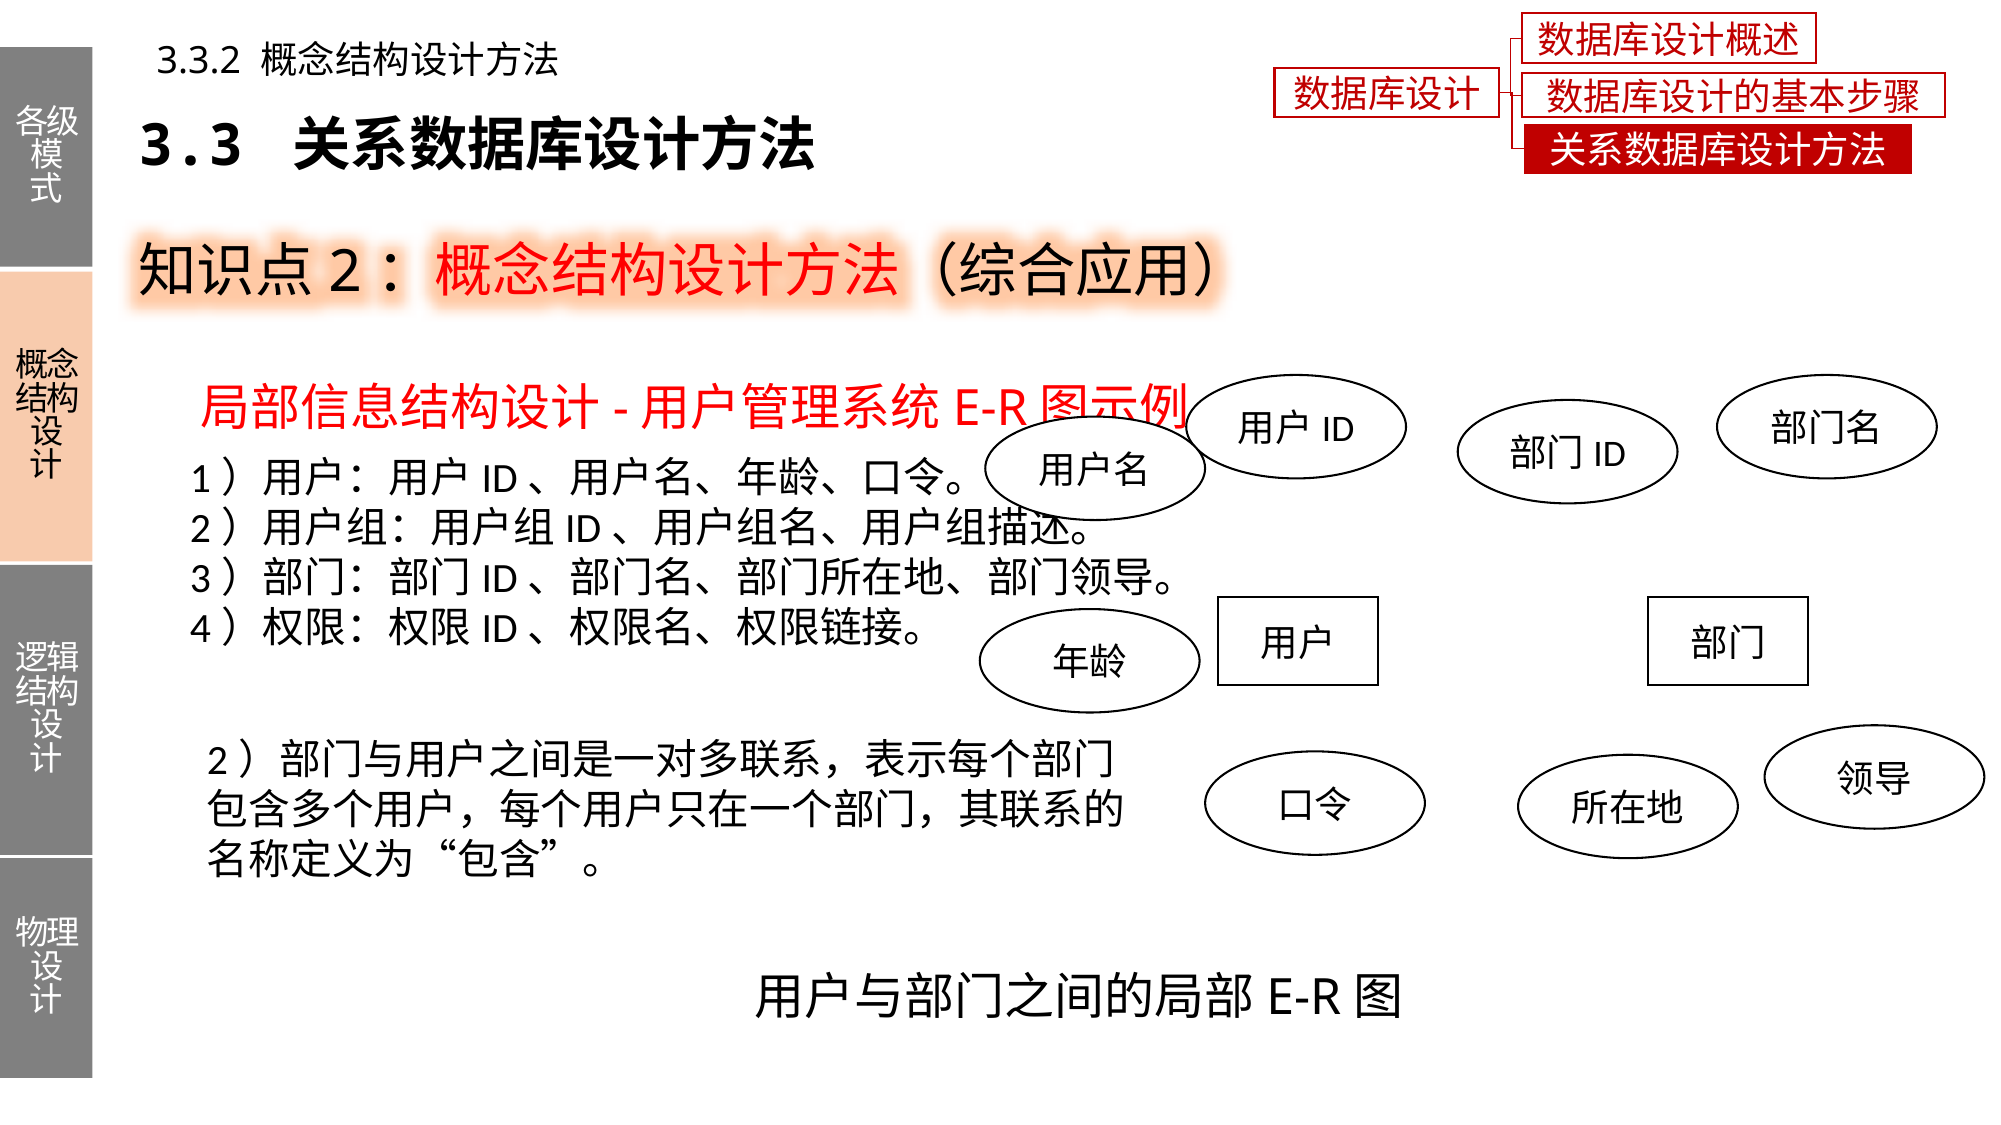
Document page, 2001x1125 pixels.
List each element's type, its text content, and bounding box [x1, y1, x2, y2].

text_box 2）部门与用户之间是一对多联系，表示每个部门 包含多个用户，每个用户只在一个部门，其联系的 名称定义为“包含”。 [192, 725, 1141, 891]
text_box 领导 [1763, 724, 1986, 830]
text_box 部门名 [1715, 373, 1938, 480]
text_box 3.3.2 概念结构设计方法 [141, 28, 575, 89]
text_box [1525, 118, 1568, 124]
text_box 年龄 [978, 608, 1201, 714]
text_box 用户与部门之间的局部E-R图 [639, 939, 1519, 1032]
text_box 局部信息结构设计-用户管理系统E-R图示例 [186, 350, 1827, 443]
text_box 知识点2：概念结构设计方法（综合应用） [120, 172, 1945, 329]
text_box 3.3 关系数据库设计方法 [120, 97, 1524, 153]
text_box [0, 46, 93, 1078]
text_box 数据库设计的基本步骤 [1523, 72, 1946, 118]
text_box 用户ID [1185, 373, 1408, 480]
text_box 数据库设计概述 [1521, 12, 1817, 64]
text_box 数据库设计 [1273, 67, 1499, 118]
text_box 1）用户：用户ID、用户名、年龄、口令。 2）用户组：用户组ID、用户组名、用户组描述。 3）部门：部门ID、部门名、部门所在地、部门领导。 4）权限：权限ID、权限名、权限链接。 [175, 443, 1211, 659]
text_box 用户名 [984, 415, 1207, 522]
text_box 关系数据库设计方法 [1524, 124, 1912, 174]
text_box 4、下表是（ B ）。 单选题 A:数据元素表 B:数据分类表 C:任务分类表 D:数据操作特征表 [118, 170, 1949, 335]
text_box 部门 [1647, 596, 1809, 686]
text_box 所在地 [1517, 753, 1739, 860]
text_box 口令 [1204, 750, 1426, 856]
text_box 1：N联系 [114, 166, 1954, 339]
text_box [1499, 92, 1525, 149]
text_box 用户 [1217, 596, 1379, 686]
text_box 部门ID [1456, 398, 1679, 505]
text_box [1499, 38, 1523, 92]
